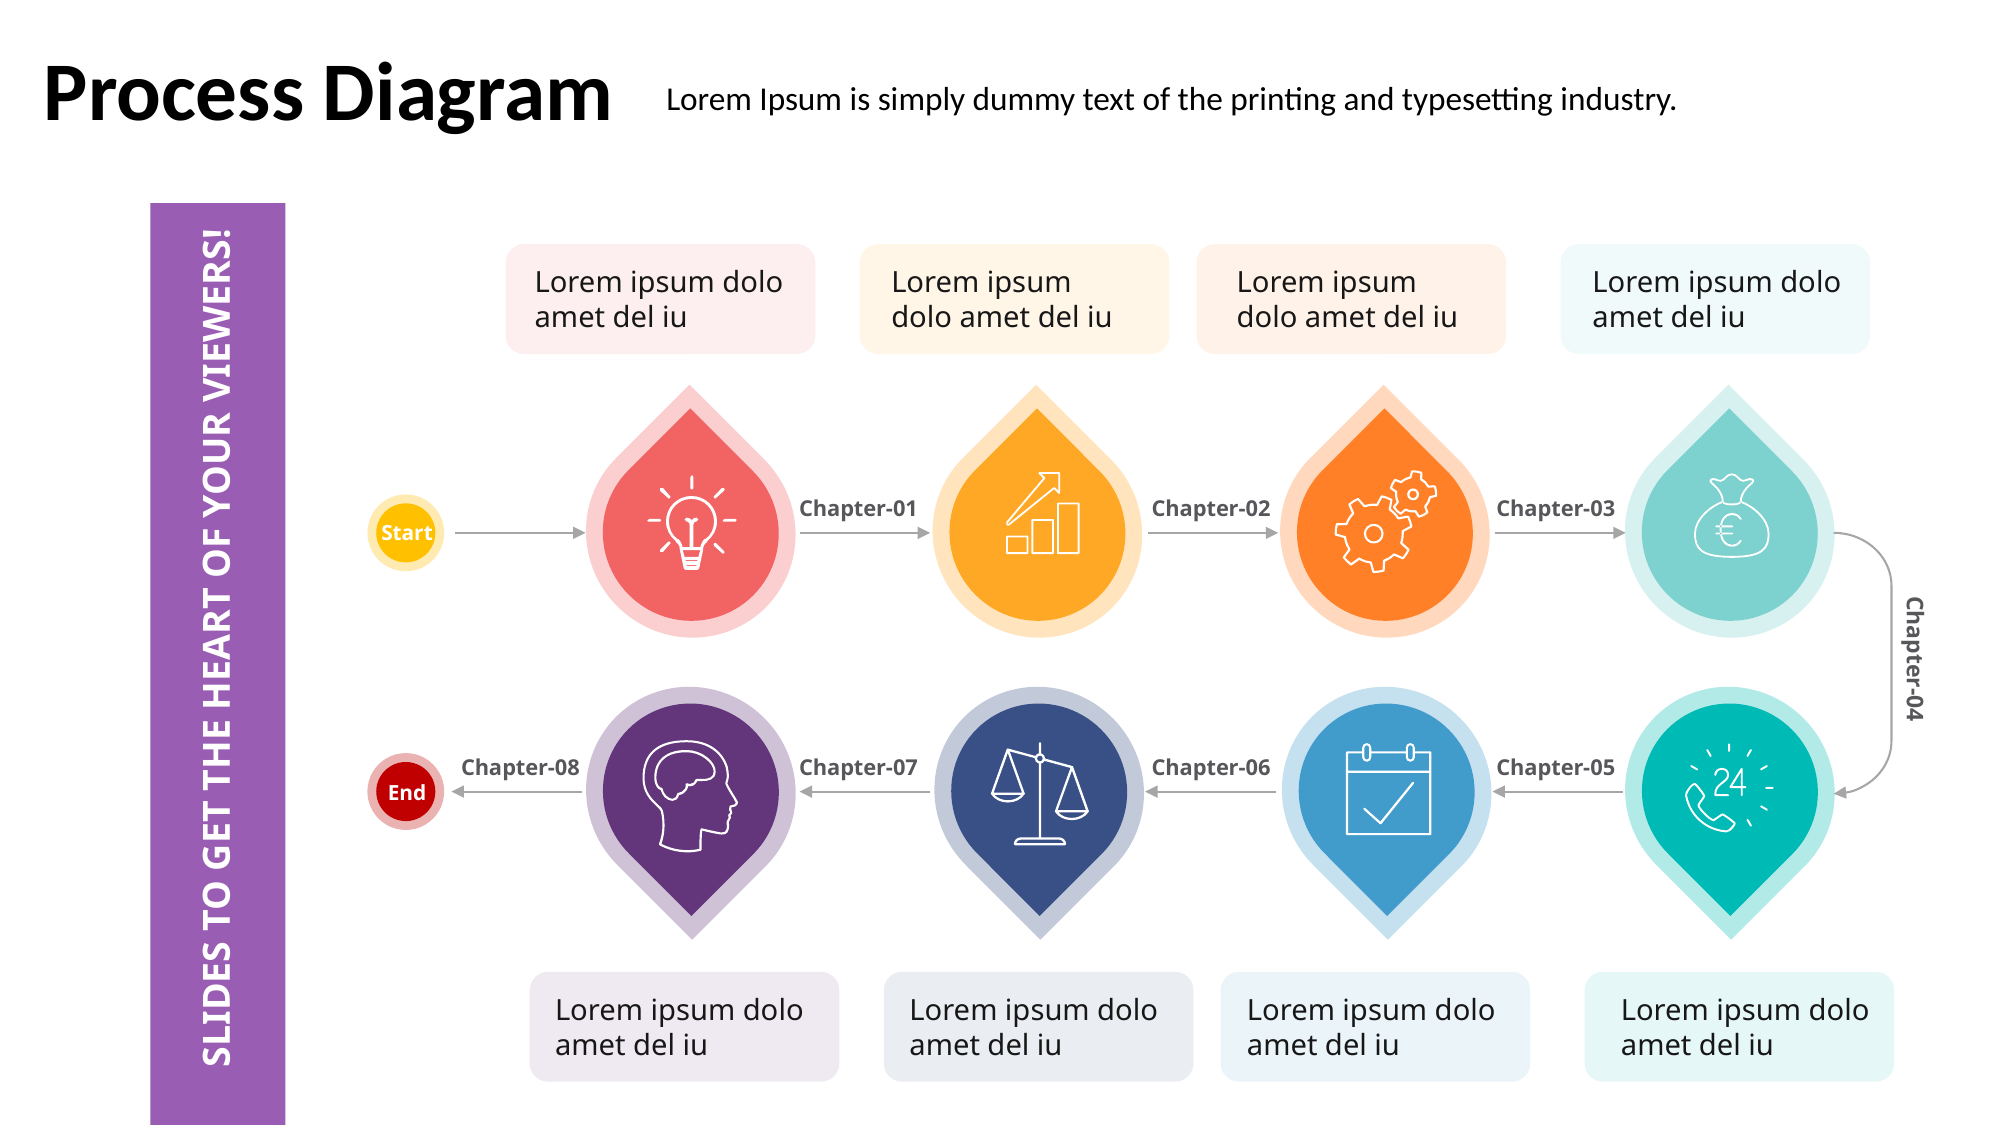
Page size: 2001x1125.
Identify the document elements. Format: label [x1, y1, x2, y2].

text_box [149, 202, 286, 1125]
text_box [528, 970, 841, 1083]
text_box [504, 243, 817, 356]
text_box [29, 29, 629, 145]
text_box [882, 970, 1195, 1083]
text_box [366, 493, 448, 573]
text_box [366, 383, 1893, 942]
text_box [1583, 970, 1896, 1083]
text_box [1219, 970, 1532, 1083]
text_box [1195, 243, 1508, 356]
text_box [858, 243, 1171, 356]
text_box [1895, 567, 1938, 751]
text_box [651, 69, 1694, 125]
text_box [1559, 243, 1872, 356]
